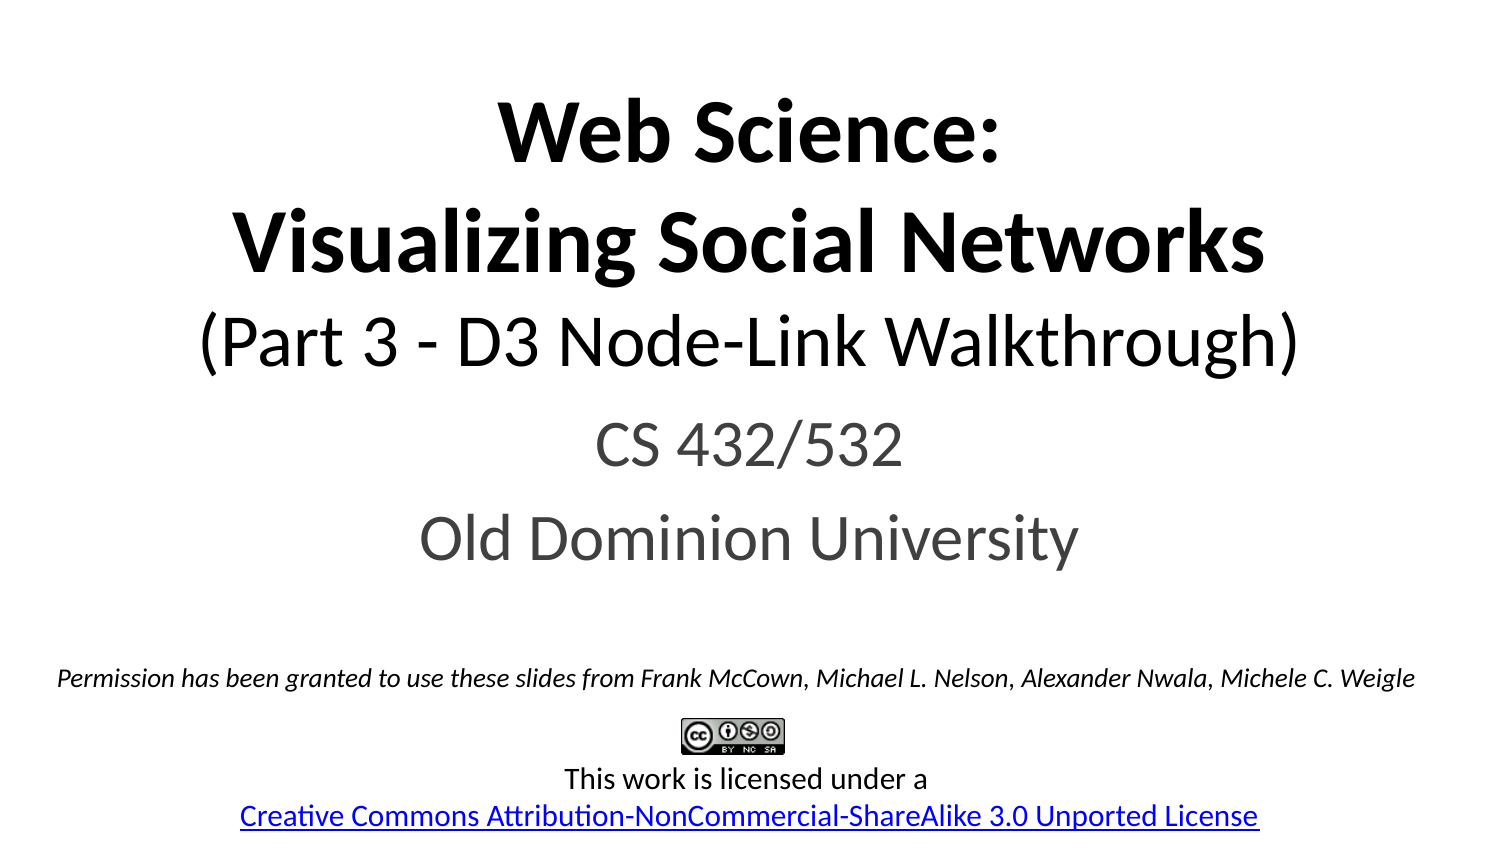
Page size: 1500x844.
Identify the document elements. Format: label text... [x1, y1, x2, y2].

title Web Science: Visualizing Social Networks (Part 3 - D3 Node-Link Walkthrough) [112, 64, 1388, 388]
text_box CS 432/532 Old Dominion University [224, 392, 1275, 608]
text_box This work is licensed under a Creative Commons Attribution-NonCommercial-ShareAlike 3.0 Unported License [131, 750, 1369, 830]
text_box Permission has been granted to use these slides from Frank McCown, Michael L. Nelson, Alexander Nwala, Michele C. Weigle [41, 645, 1483, 703]
picture [680, 718, 785, 756]
